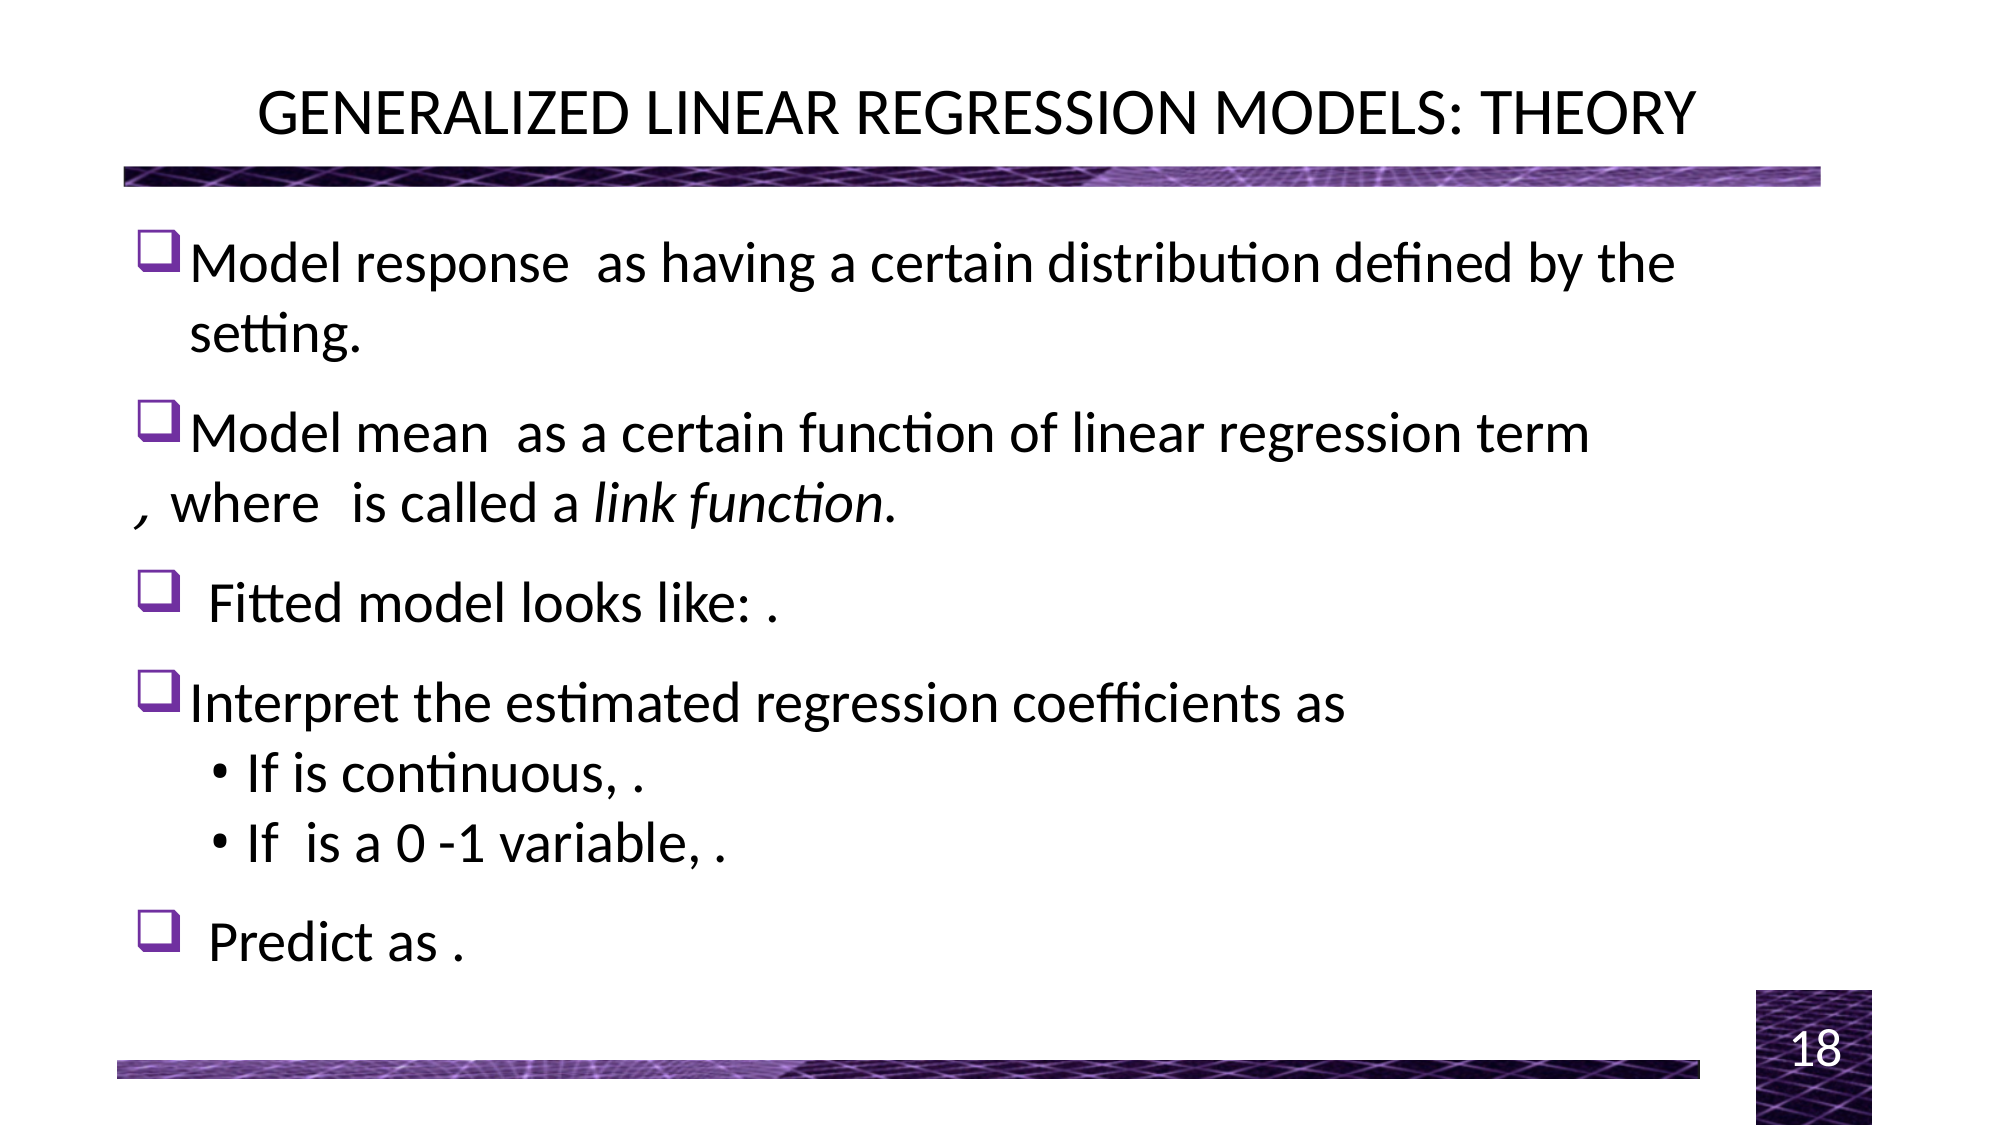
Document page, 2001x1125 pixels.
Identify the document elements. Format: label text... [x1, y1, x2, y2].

title GENERALIZED LINEAR REGRESSION MODELS: THEORY [242, 60, 1748, 156]
picture [1756, 990, 1872, 1125]
picture [122, 166, 1822, 187]
picture [117, 1060, 1700, 1080]
